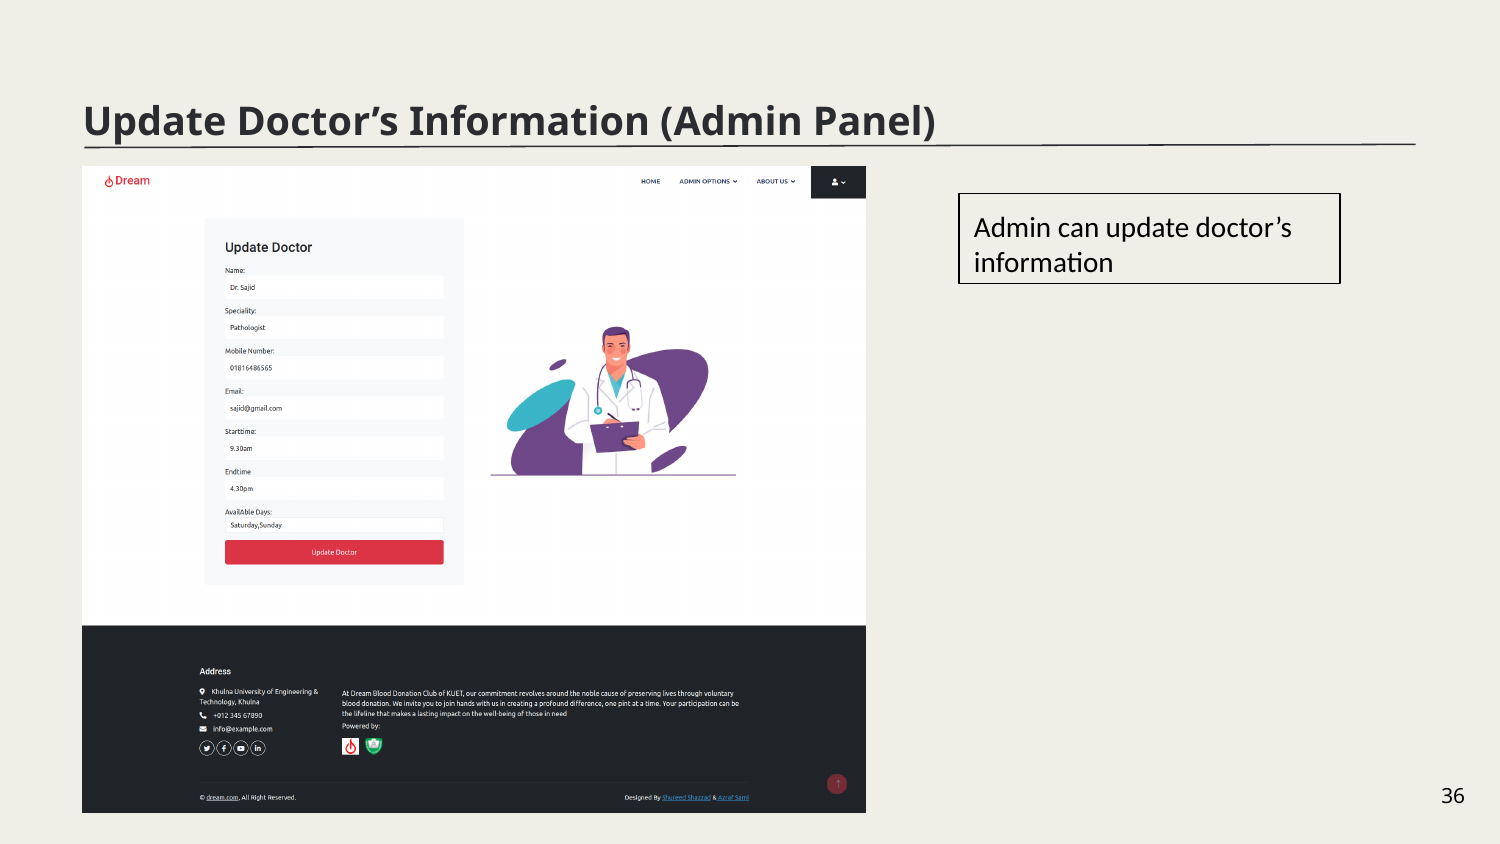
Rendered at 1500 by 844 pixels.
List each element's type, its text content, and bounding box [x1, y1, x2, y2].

text_box Update Doctor’s Information (Admin Panel) [82, 77, 1414, 144]
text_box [84, 144, 1416, 148]
picture [82, 166, 866, 813]
slide_number ‹#› [1389, 764, 1480, 830]
text_box Admin can update doctor’s information [958, 193, 1340, 284]
